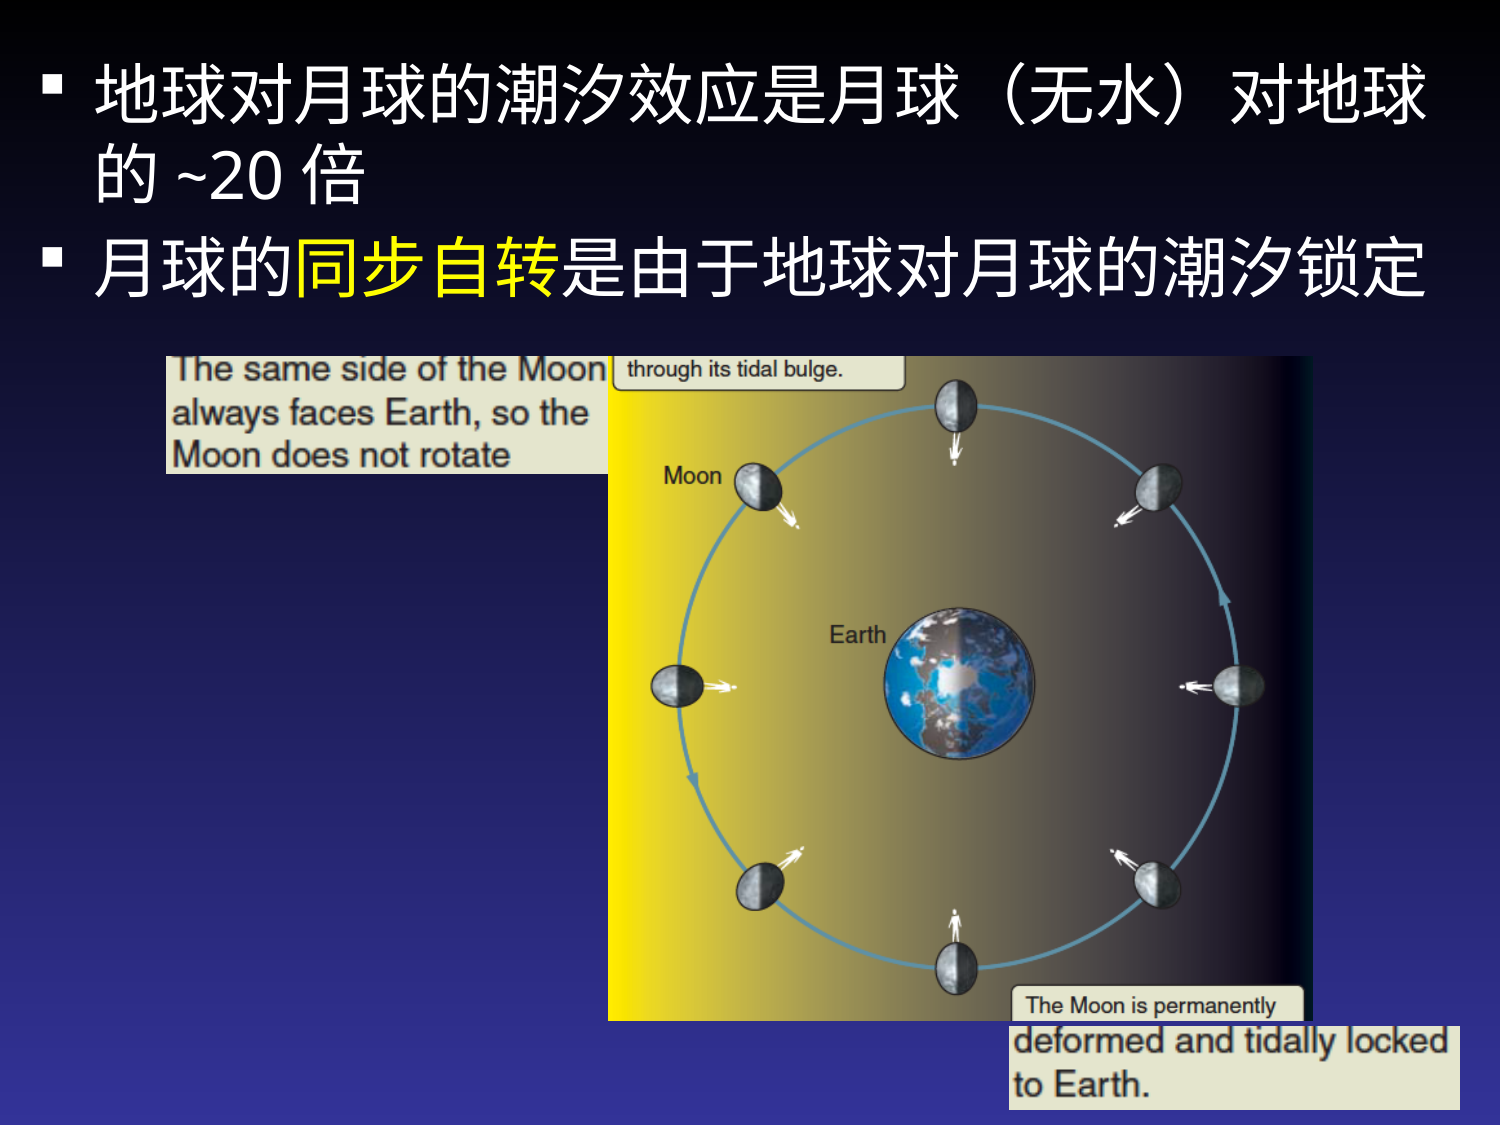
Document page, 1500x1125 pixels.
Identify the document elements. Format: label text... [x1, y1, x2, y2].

picture [1009, 1026, 1460, 1110]
list 地球对月球的潮汐效应是月球（无水）对地球的~20倍 月球的同步自转是由于地球对月球的潮汐锁定 [22, 45, 1483, 322]
picture [166, 356, 1313, 1021]
